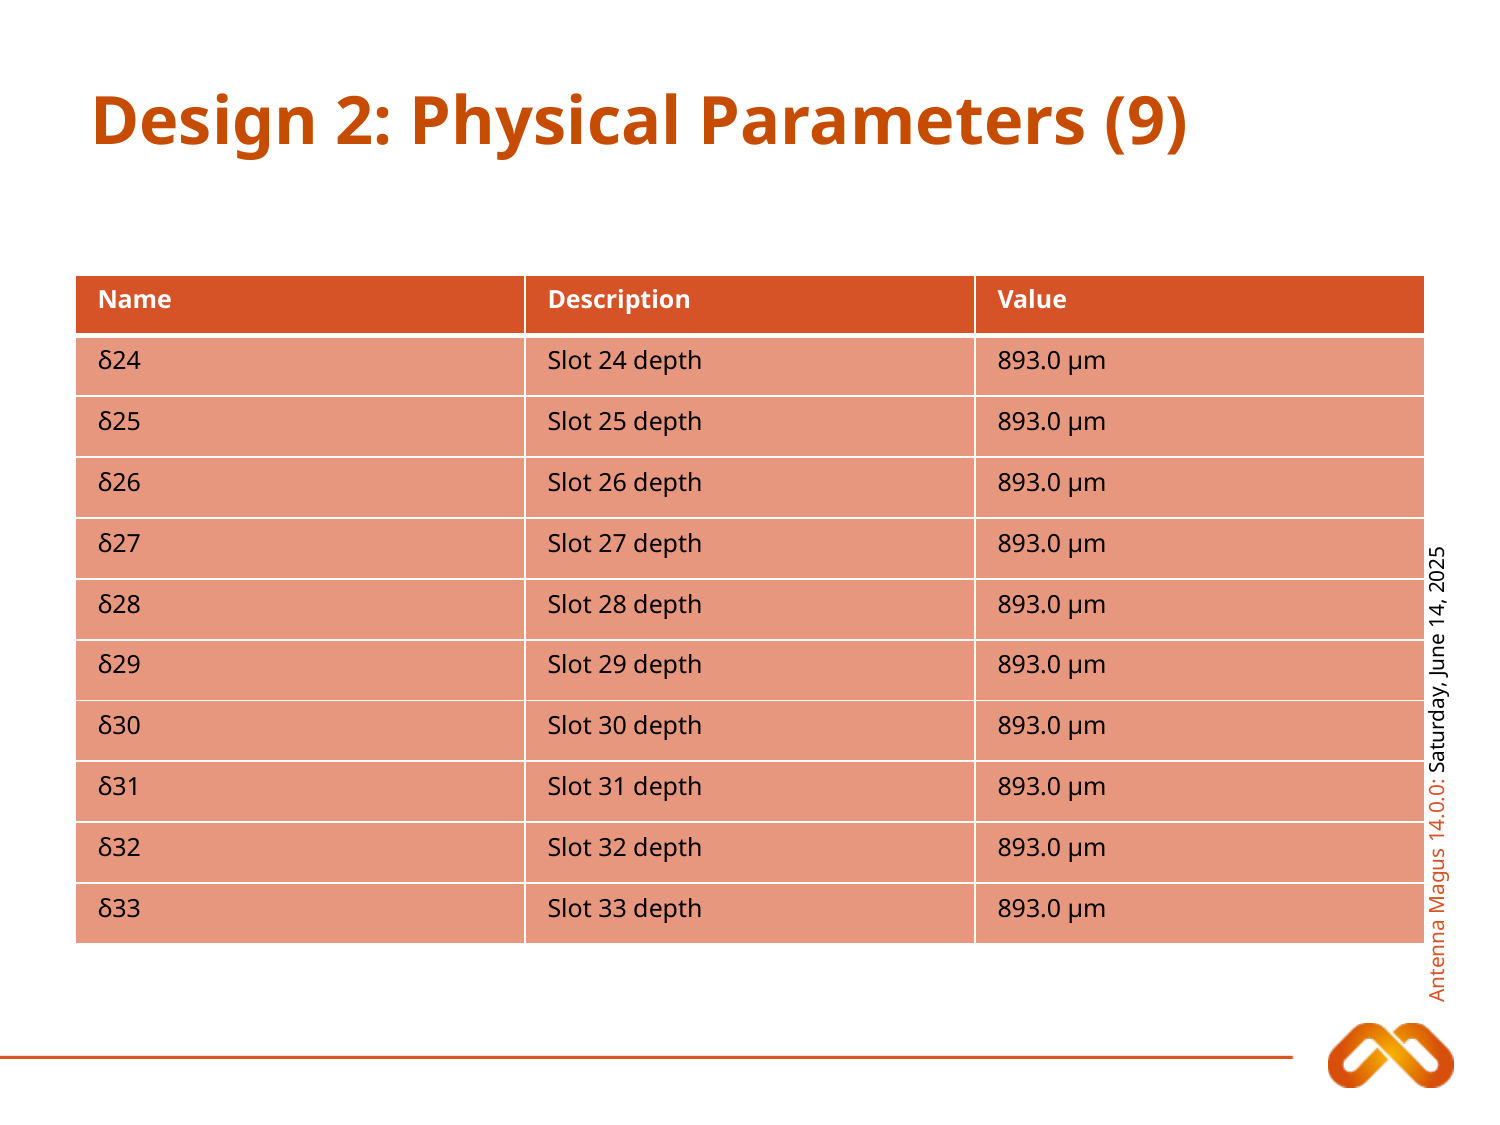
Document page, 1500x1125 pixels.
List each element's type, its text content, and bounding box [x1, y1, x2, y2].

table_cell 893.0 μm [976, 338, 1424, 395]
table_header Description [526, 281, 974, 333]
picture [1328, 1023, 1454, 1088]
table_cell δ28 [76, 580, 524, 639]
table_cell 893.0 μm [976, 823, 1424, 882]
table_cell 893.0 μm [976, 397, 1424, 456]
table_header Name [76, 281, 524, 333]
table_cell 893.0 μm [976, 458, 1424, 517]
table_cell 893.0 μm [976, 762, 1424, 821]
table_cell δ24 [76, 338, 524, 395]
table_cell 893.0 μm [976, 884, 1424, 943]
table_cell δ32 [76, 823, 524, 882]
table_cell δ31 [76, 762, 524, 821]
table_cell Slot 24 depth [526, 338, 974, 395]
table_cell δ33 [76, 884, 524, 943]
title Design 2: Physical Parameters (9) [74, 24, 1426, 213]
table_cell Slot 29 depth [526, 641, 974, 700]
table_cell δ26 [76, 458, 524, 517]
table_cell Slot 27 depth [526, 519, 974, 578]
table_cell Slot 33 depth [526, 884, 974, 943]
table_cell 893.0 μm [976, 580, 1424, 639]
table_cell Slot 25 depth [526, 397, 974, 456]
table_cell δ29 [76, 641, 524, 700]
table_cell Slot 26 depth [526, 458, 974, 517]
table_cell Slot 32 depth [526, 823, 974, 882]
table_cell 893.0 μm [976, 641, 1424, 700]
text_box [74, 224, 1425, 281]
picture [0, 902, 1294, 1059]
table_cell Slot 30 depth [526, 701, 974, 760]
table_cell Slot 28 depth [526, 580, 974, 639]
table_cell 893.0 μm [976, 519, 1424, 578]
table_cell δ27 [76, 519, 524, 578]
table_cell δ25 [76, 397, 524, 456]
table_cell 893.0 μm [976, 701, 1424, 760]
table_header Value [976, 281, 1424, 333]
table_cell Slot 31 depth [526, 762, 974, 821]
table_cell δ30 [76, 701, 524, 760]
